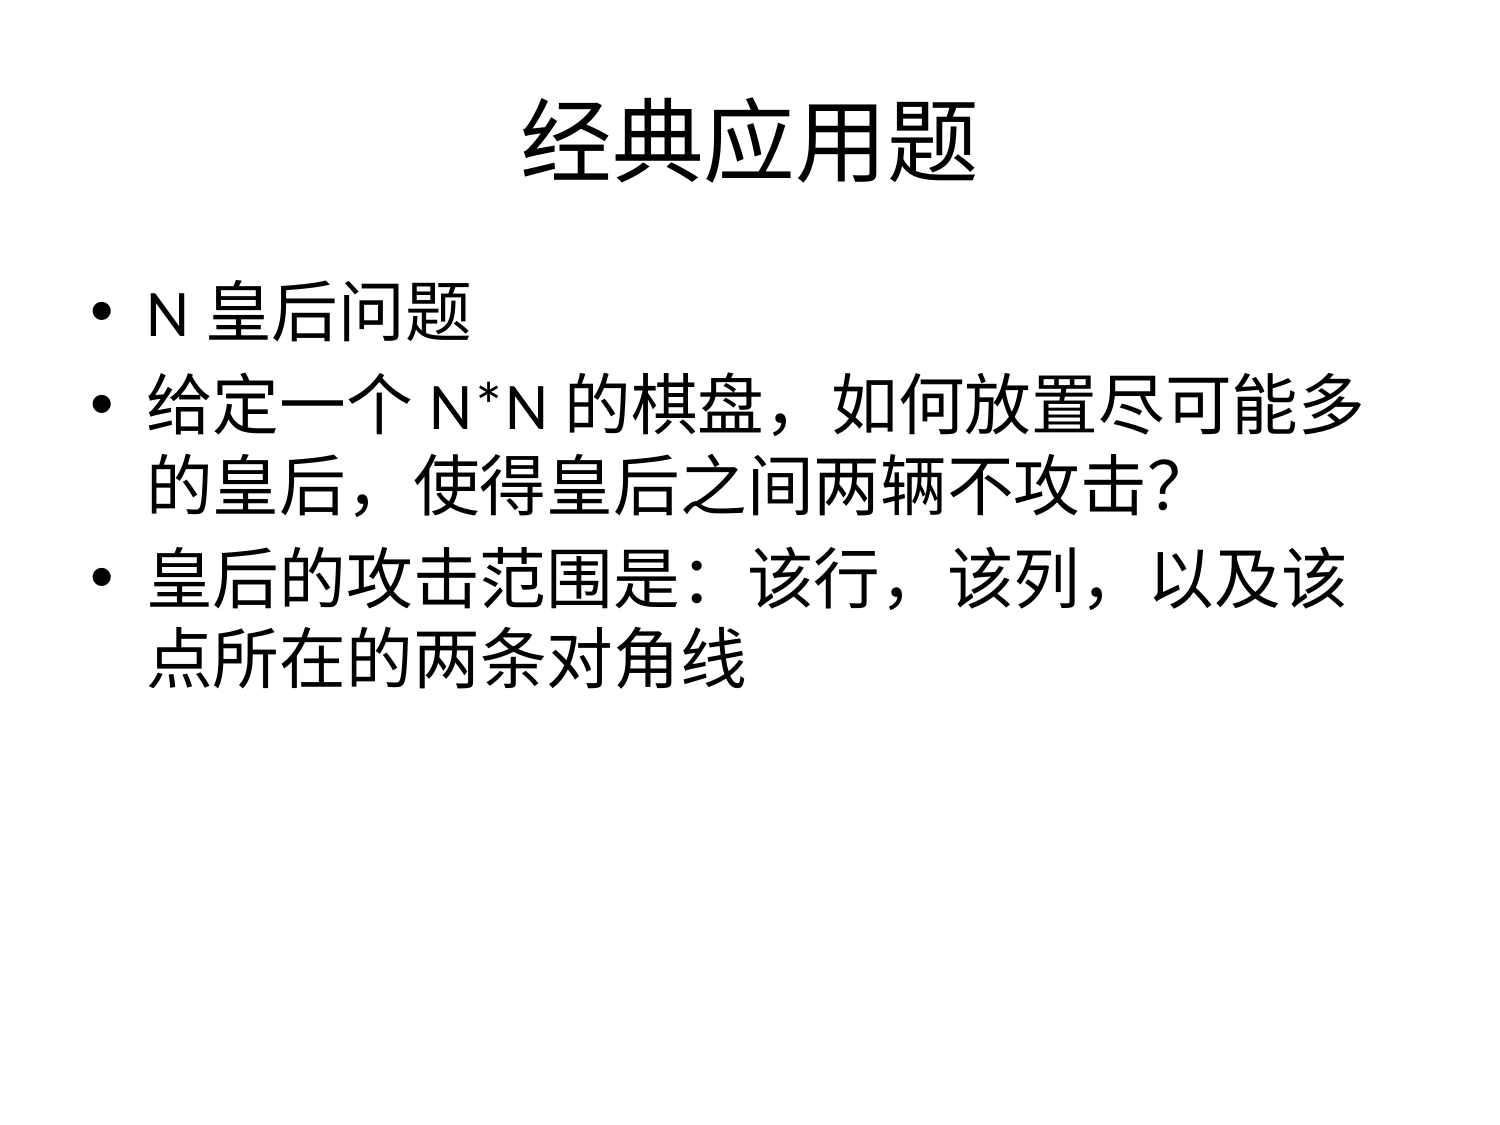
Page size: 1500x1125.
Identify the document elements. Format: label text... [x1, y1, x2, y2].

list N皇后问题 给定一个N*N的棋盘，如何放置尽可能多的皇后，使得皇后之间两辆不攻击？ 皇后的攻击范围是：该行，该列，以及该点所在的两条对角线 [75, 262, 1425, 1005]
title 经典应用题 [75, 45, 1425, 233]
